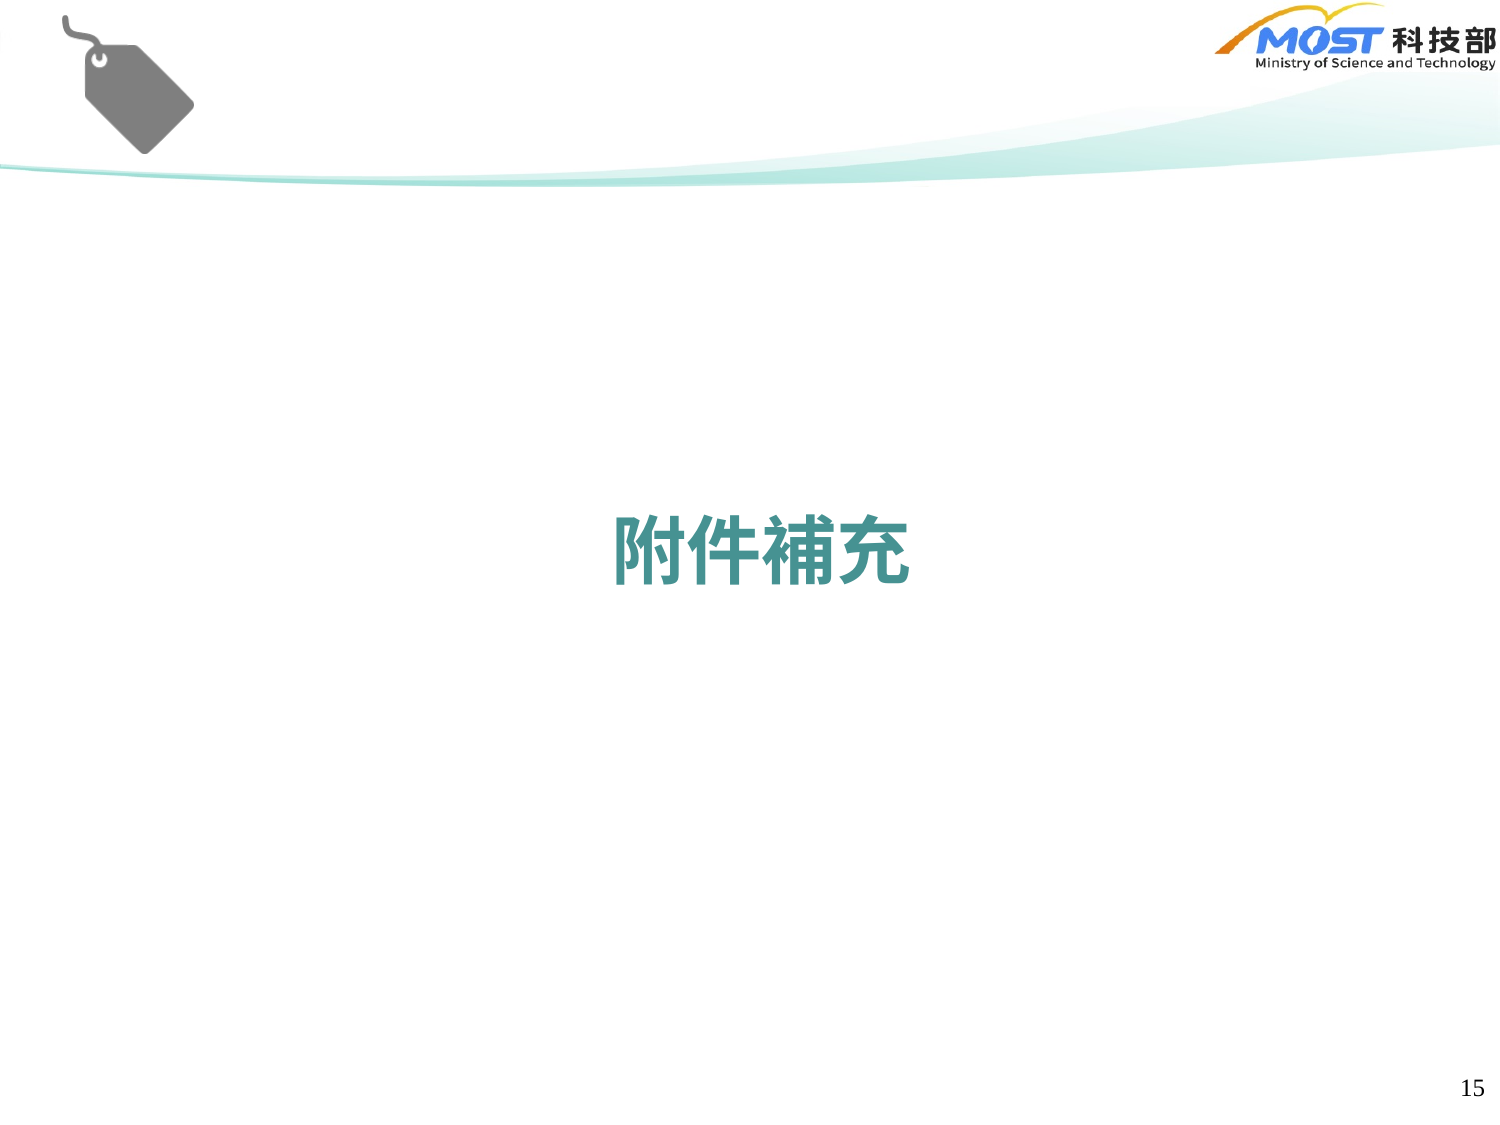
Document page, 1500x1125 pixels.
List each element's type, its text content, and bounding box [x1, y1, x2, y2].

slide_number 15 [1162, 1063, 1500, 1124]
picture [0, 0, 1500, 187]
list 附件補充 [62, 238, 1461, 869]
